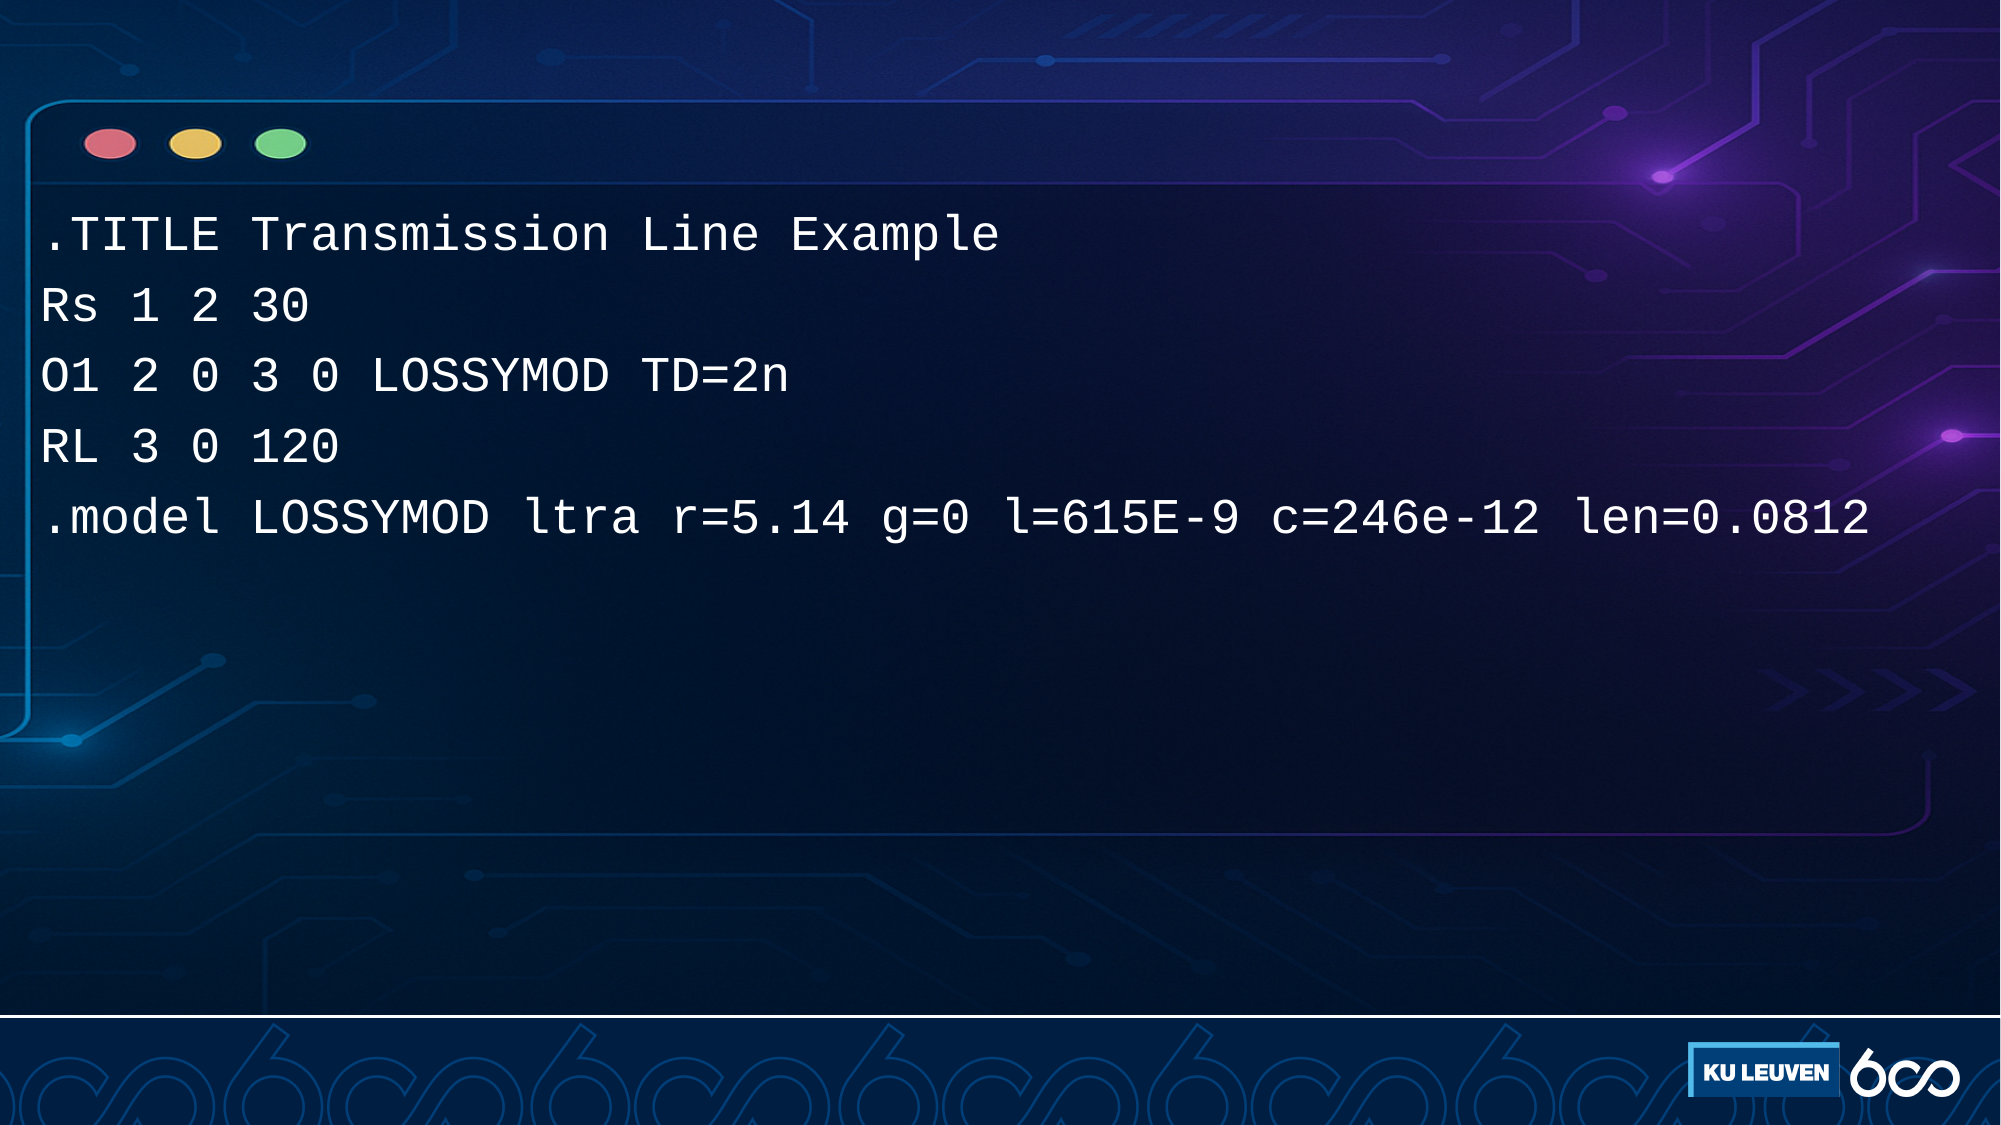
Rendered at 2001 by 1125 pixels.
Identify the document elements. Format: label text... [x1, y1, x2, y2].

picture [0, 1018, 2001, 1125]
list .TITLE Transmission Line Example Rs 1 2 30 O1 2 0 3 0 LOSSYMOD TD=2n RL 3 0 120 .model LOSSYMOD ltra r=5.14 g=0 l=615E-9 c=246e-12 len=0.0812 [40, 210, 1945, 982]
picture [0, 0, 2001, 1015]
